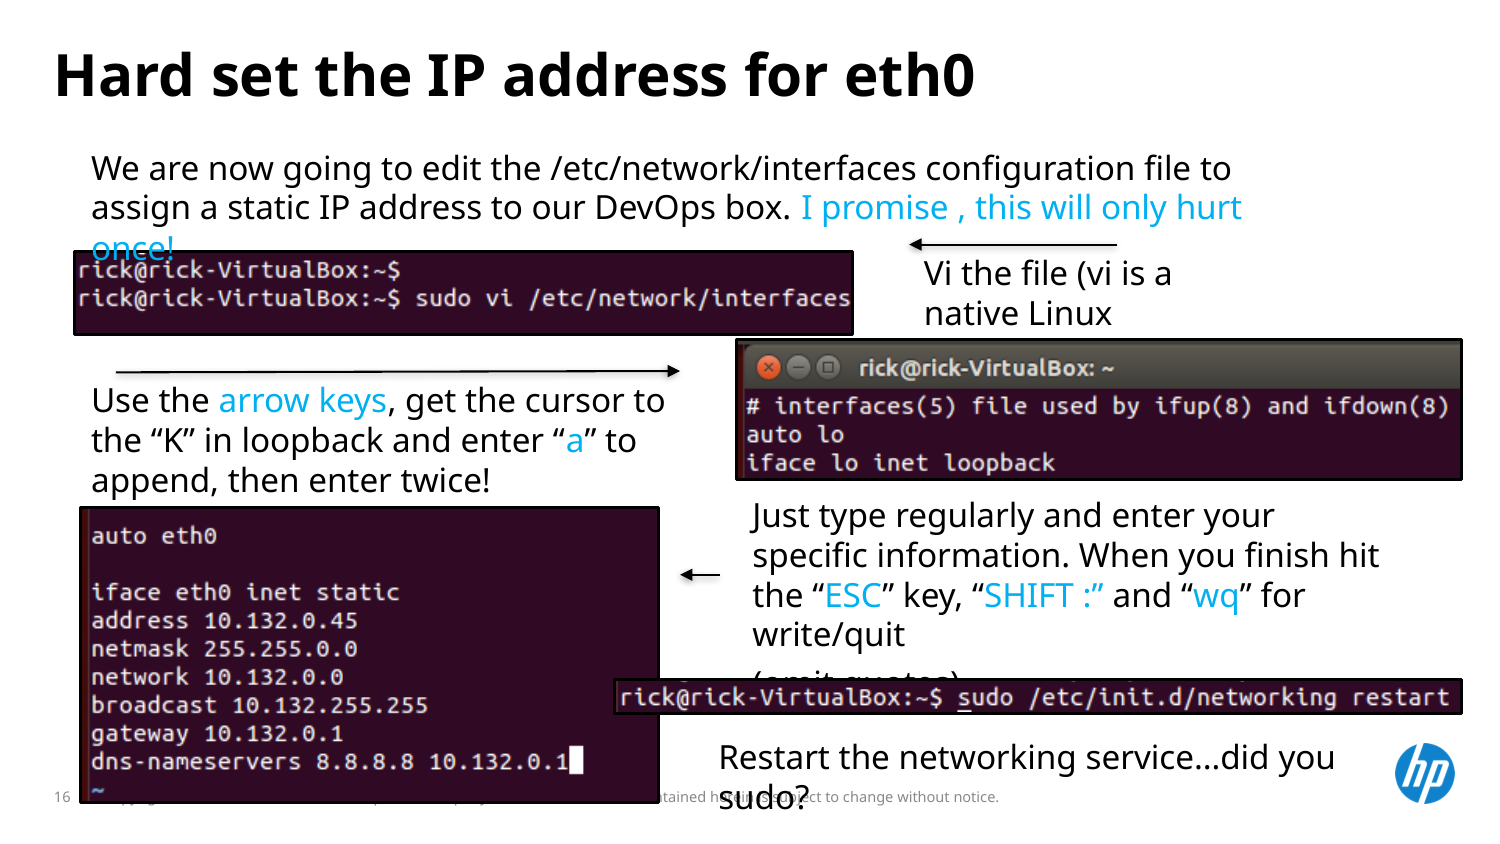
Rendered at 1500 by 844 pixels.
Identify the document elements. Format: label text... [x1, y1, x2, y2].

text_box Vi the file (vi is a native Linux editor [909, 244, 1204, 338]
picture [737, 340, 1460, 479]
picture [1395, 743, 1455, 804]
text_box Just type regularly and enter your specific information. When you finish hit the “ESC” key, “SHIFT :” and “wq” for write/quit (omit quotes) [737, 486, 1402, 678]
picture [76, 252, 852, 333]
title Hard set the IP address for eth0 [53, 38, 1386, 110]
picture [81, 508, 1460, 802]
text_box We are now going to edit the /etc/network/interfaces configuration file to assign a static IP address to our DevOps box. I promise , this will only hurt once! [76, 139, 1340, 274]
picture [97, 252, 105, 257]
text_box Use the arrow keys, get the cursor to the “K” in loopback and enter “a” to append, then enter twice! [76, 372, 720, 507]
text_box Restart the networking service…did you sudo? [703, 728, 1372, 824]
